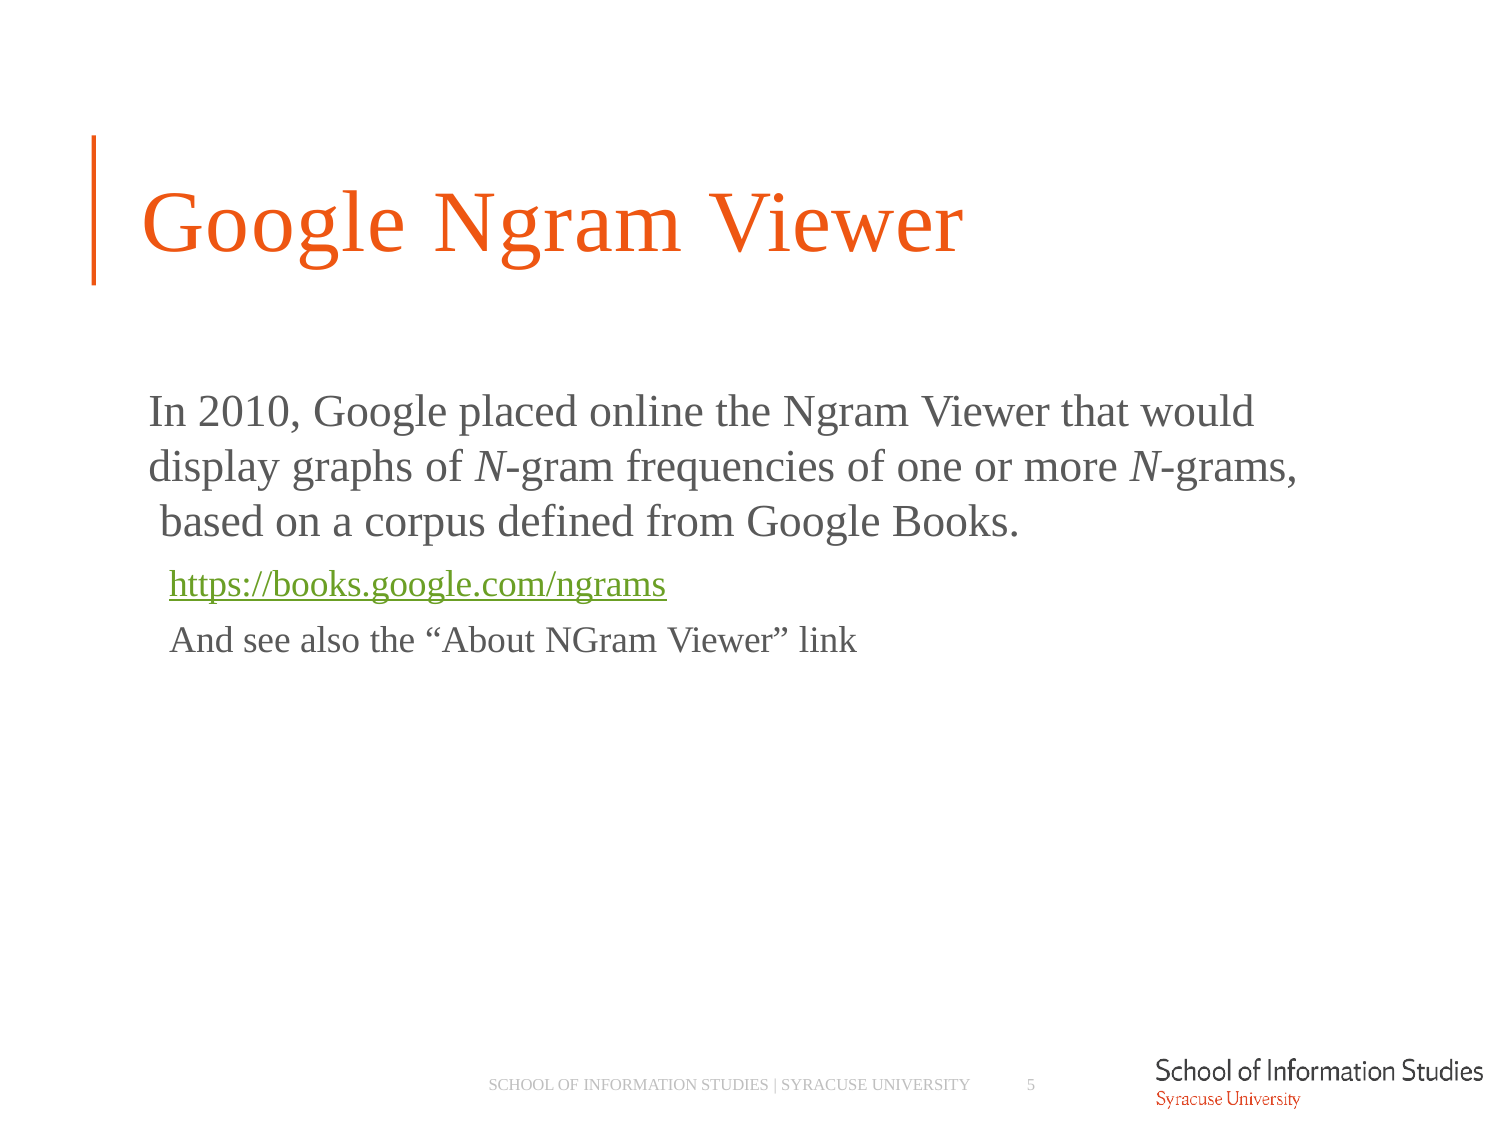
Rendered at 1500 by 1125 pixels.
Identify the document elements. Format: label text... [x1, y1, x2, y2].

picture [1156, 1058, 1483, 1109]
title Google Ngram Viewer [138, 162, 976, 353]
footer SCHOOL OF INFORMATION STUDIES | SYRACUSE UNIVERSITY [486, 1073, 979, 1125]
text_box In 2010, Google placed online the Ngram Viewer that would display graphs of N-gram frequencies of one or more N-grams, based on a corpus defined from Google Books. ­ https://books.google.com/ngrams ­ And see also the “About NGram Viewer” link [146, 378, 1304, 661]
text_box 5 [1020, 1073, 1050, 1094]
